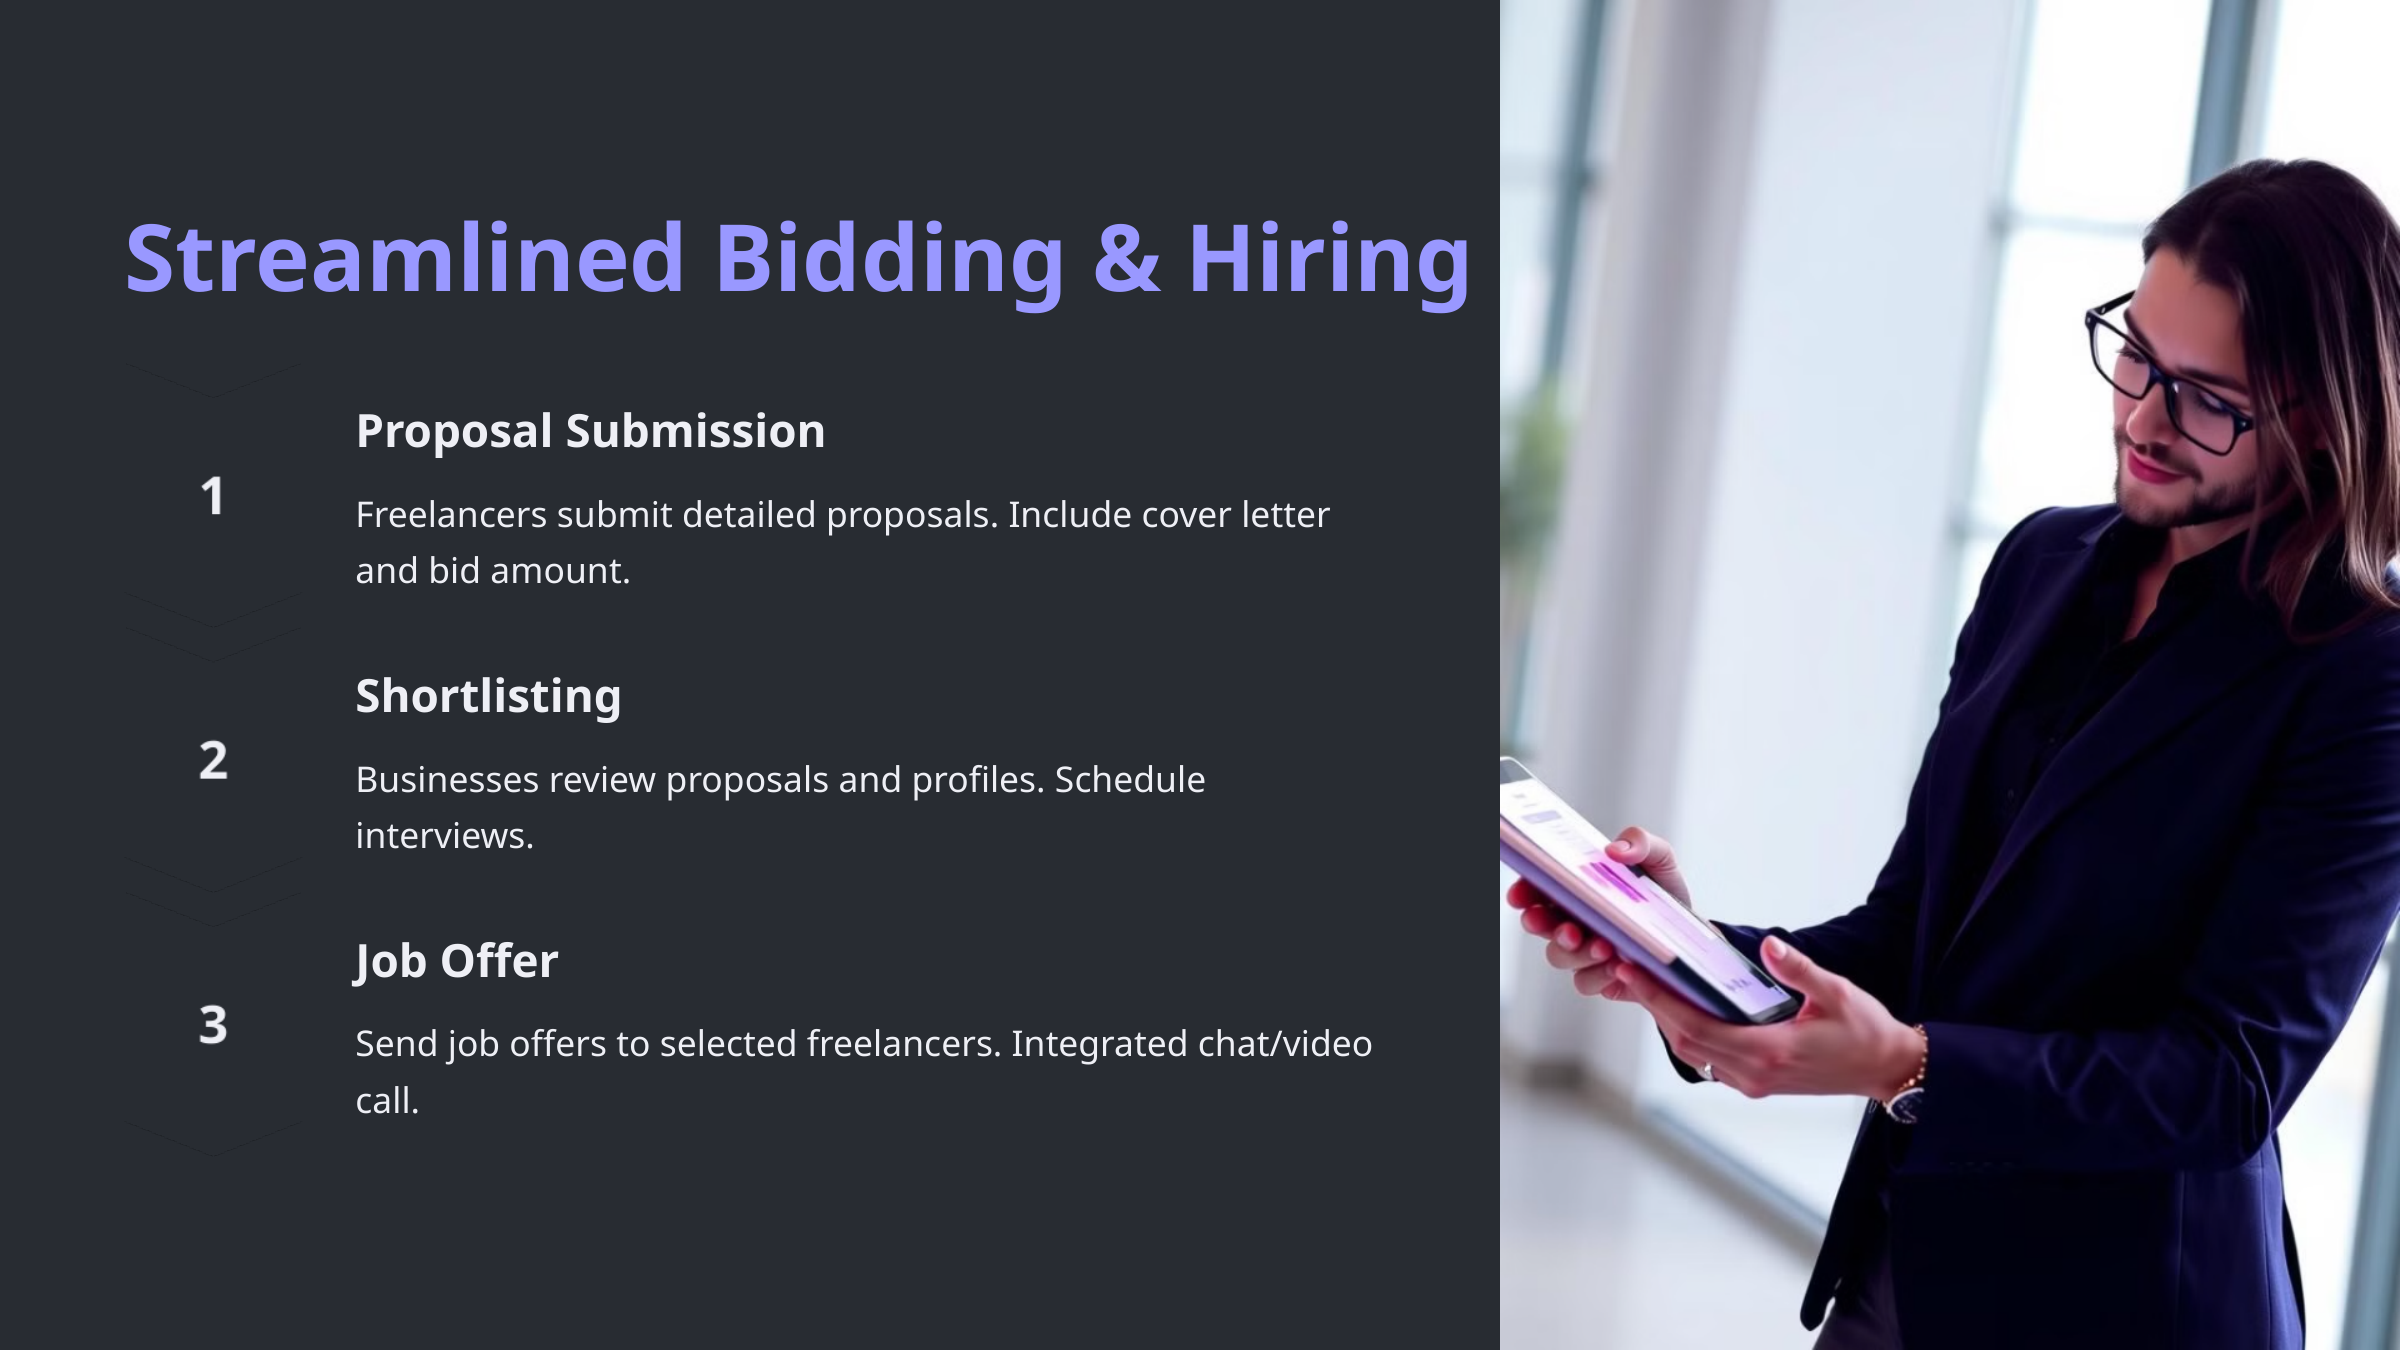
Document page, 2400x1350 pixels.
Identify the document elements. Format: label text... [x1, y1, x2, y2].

text_box Freelancers submit detailed proposals. Include cover letter and bid amount. [355, 478, 1376, 593]
text_box Streamlined Bidding & Hiring [124, 192, 1312, 310]
text_box Send job offers to selected freelancers. Integrated chat/video call. [355, 1007, 1376, 1122]
text_box Job Offer [355, 927, 823, 987]
picture [1499, 0, 2400, 1350]
picture [124, 363, 303, 1157]
text_box Businesses review proposals and profiles. Schedule interviews. [355, 743, 1376, 857]
text_box Shortlisting [355, 663, 823, 722]
text_box Proposal Submission [355, 398, 823, 458]
